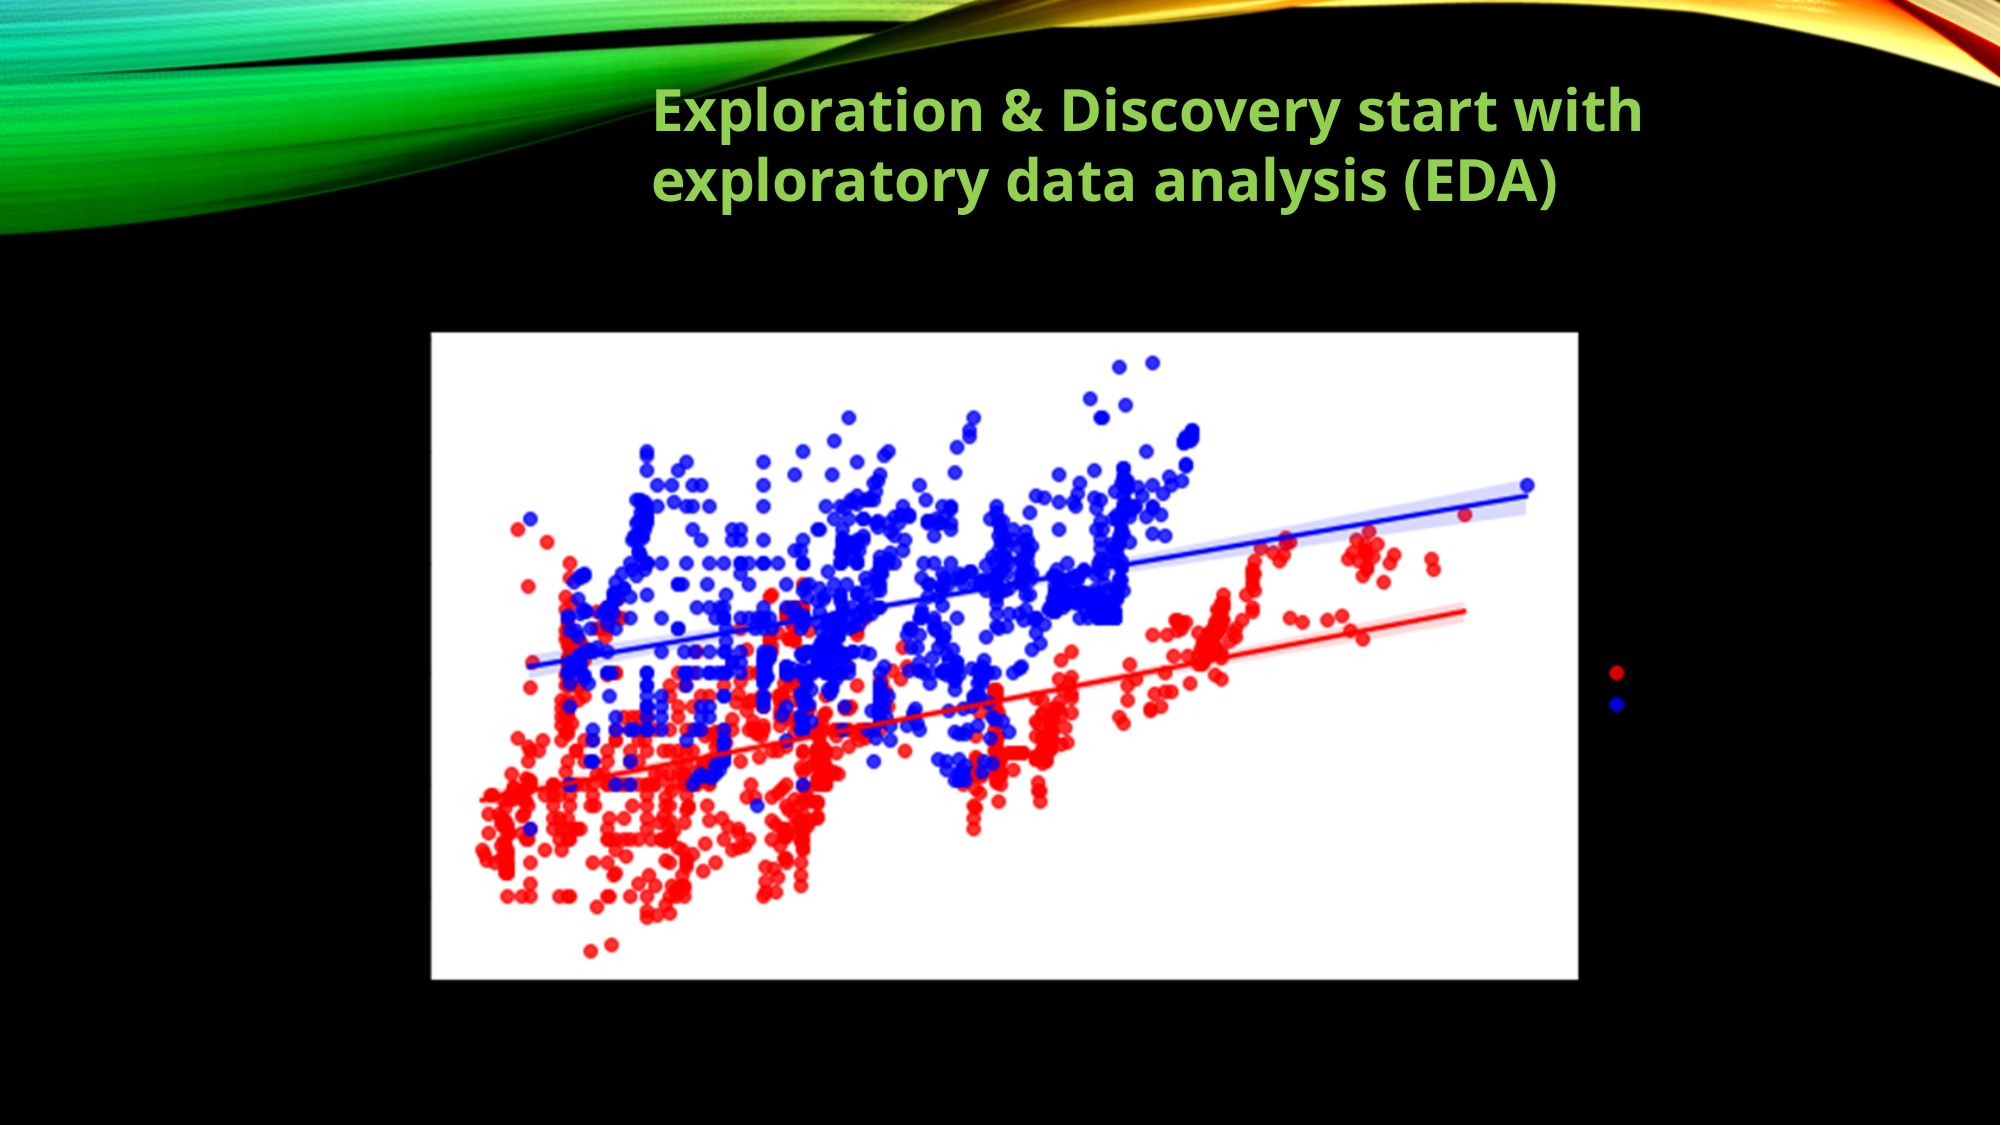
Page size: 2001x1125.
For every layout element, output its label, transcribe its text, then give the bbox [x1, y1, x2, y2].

picture [338, 284, 1747, 1060]
text_box Exploration & Discovery start with exploratory data analysis (EDA) [636, 65, 1939, 221]
picture [0, 0, 2000, 237]
